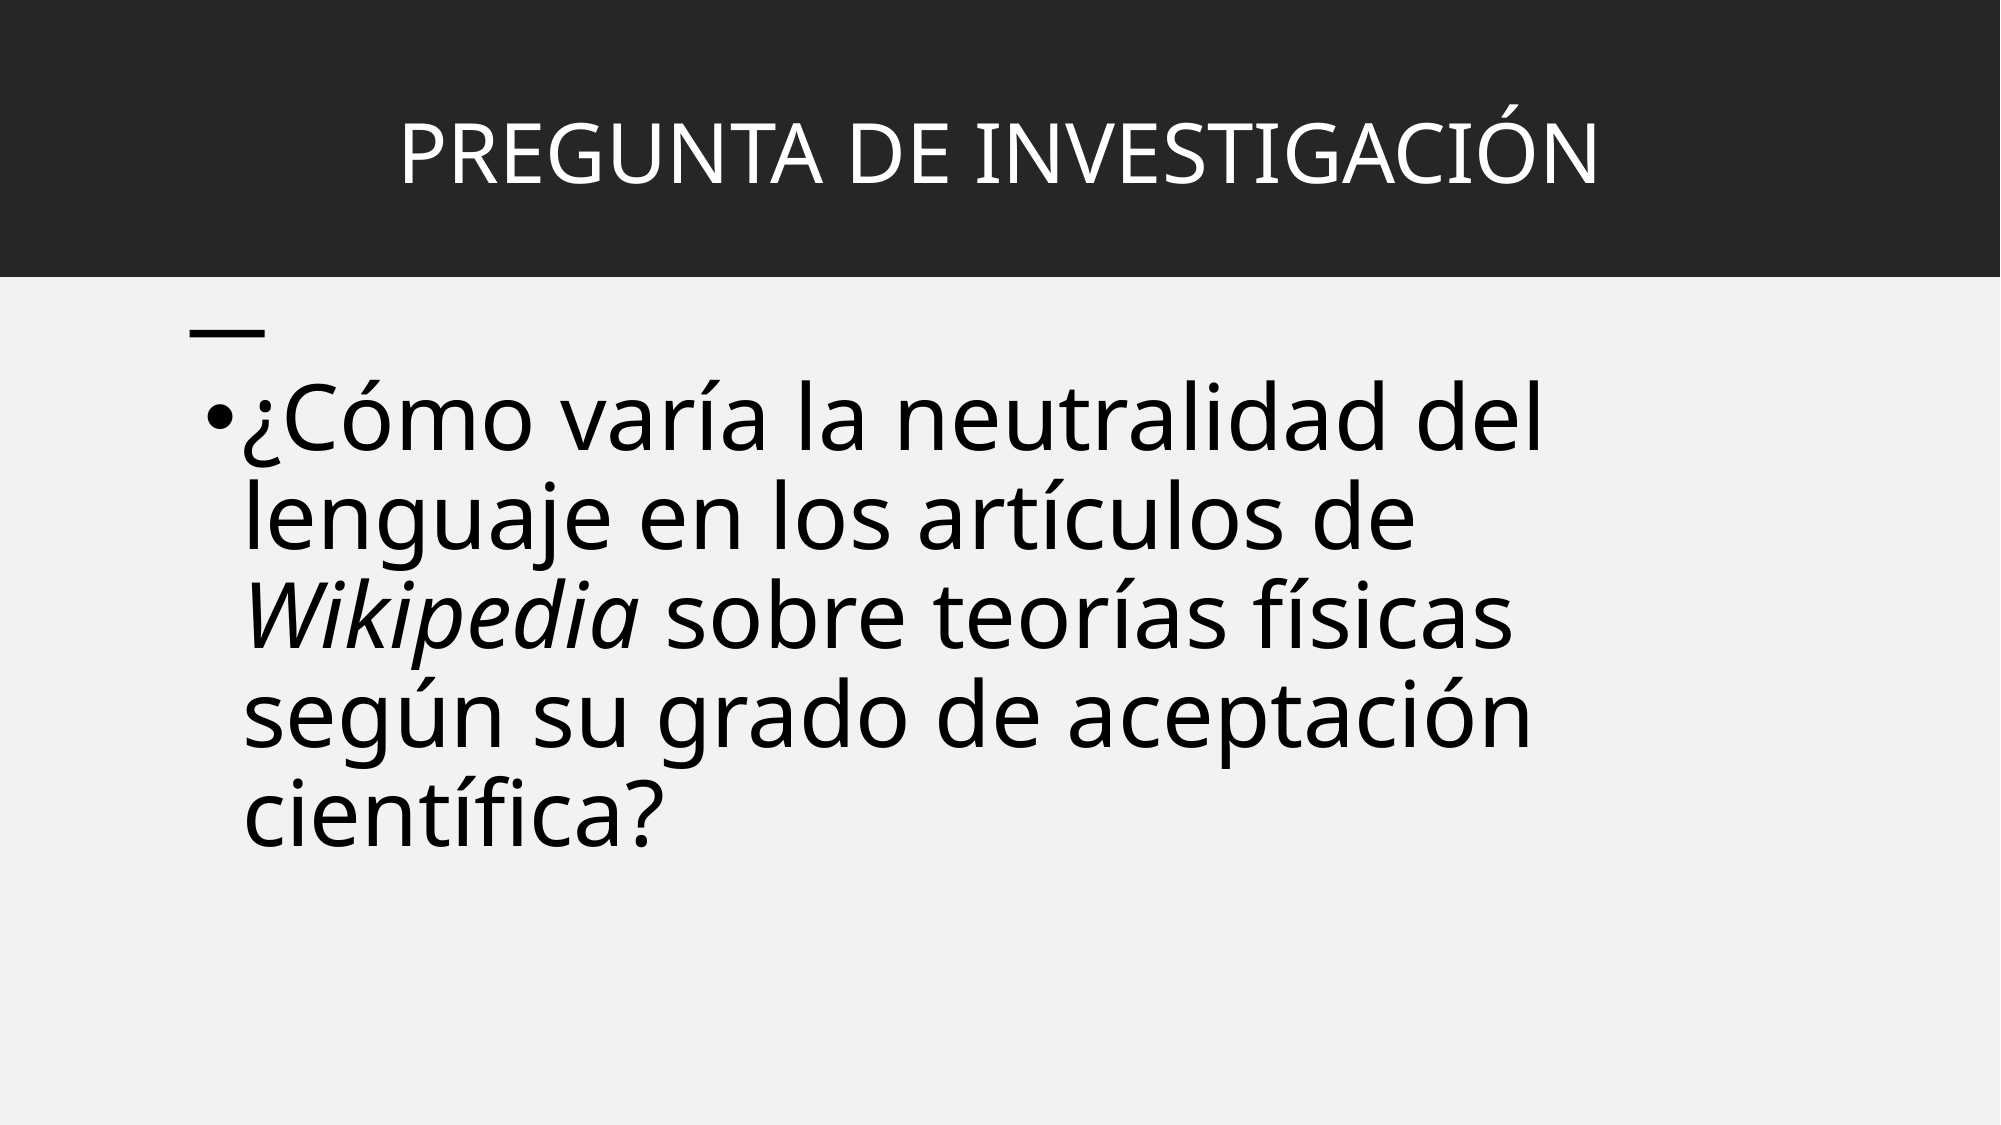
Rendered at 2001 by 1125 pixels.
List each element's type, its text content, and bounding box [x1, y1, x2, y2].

text_box [0, 275, 2000, 1125]
text_box [188, 328, 266, 339]
title PREGUNTA DE INVESTIGACIÓN [189, 104, 1812, 253]
list ¿Cómo varía la neutralidad del lenguaje en los artículos de Wikipedia sobre teorías físicas según su grado de aceptación científica? [189, 363, 1811, 1014]
text_box [0, 0, 2000, 275]
